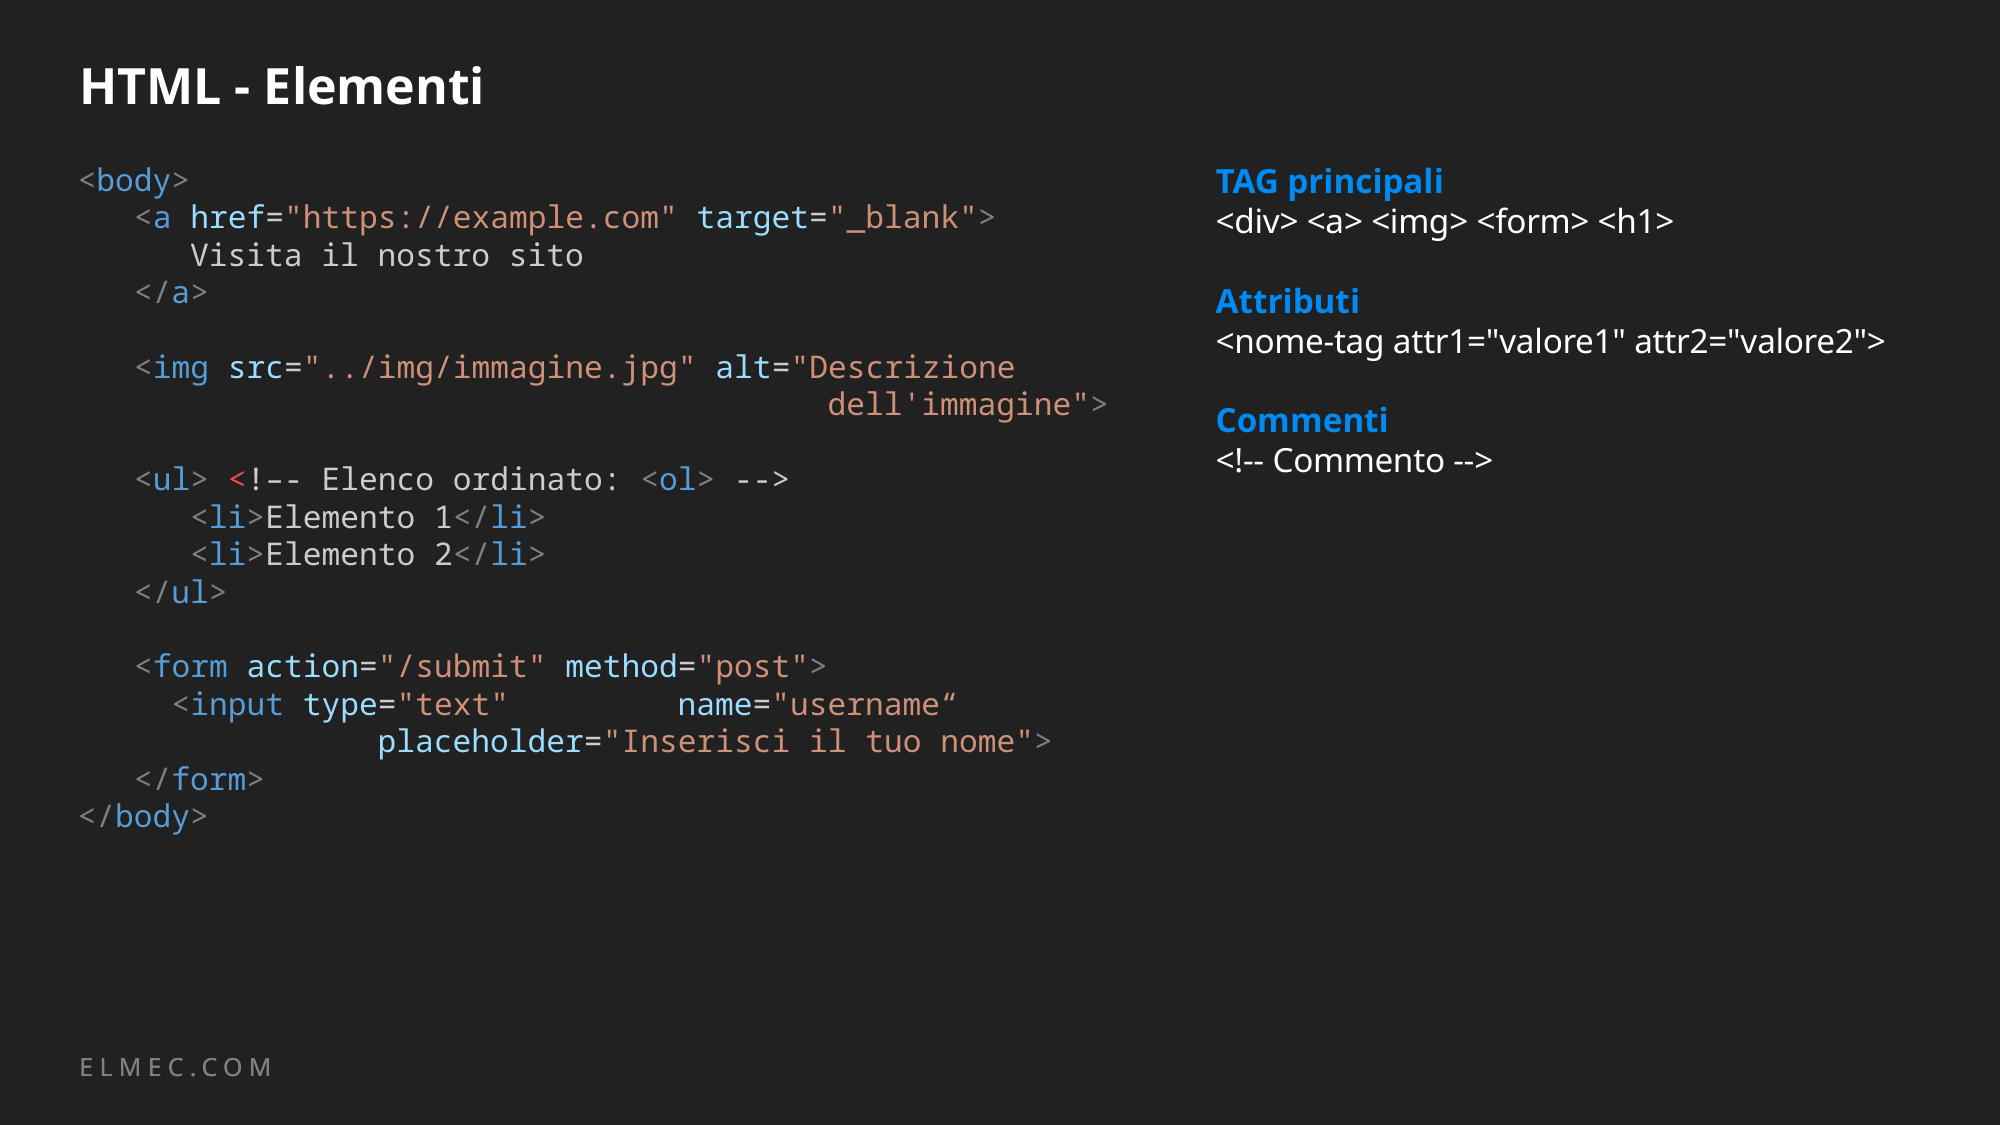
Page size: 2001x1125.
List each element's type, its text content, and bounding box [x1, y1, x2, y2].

title HTML - Elementi [64, 54, 1790, 117]
text_box <body> <a href="https://example.com" target="_blank"> Visita il nostro sito </a> <img src="../img/immagine.jpg" alt="Descrizione dell'immagine"> <ul> <!–- Elenco ordinato: <ol> --> <li>Elemento 1</li> <li>Elemento 2</li> </ul> <form action="/submit" method="post"> <input type="text" name="username“ placeholder="Inserisci il tuo nome"> </form> </body> [63, 152, 1176, 842]
text_box TAG principali <div> <a> <img> <form> <h1> Attributi <nome-tag attr1="valore1" attr2="valore2"> Commenti <!-- Commento --> [1200, 152, 1937, 487]
